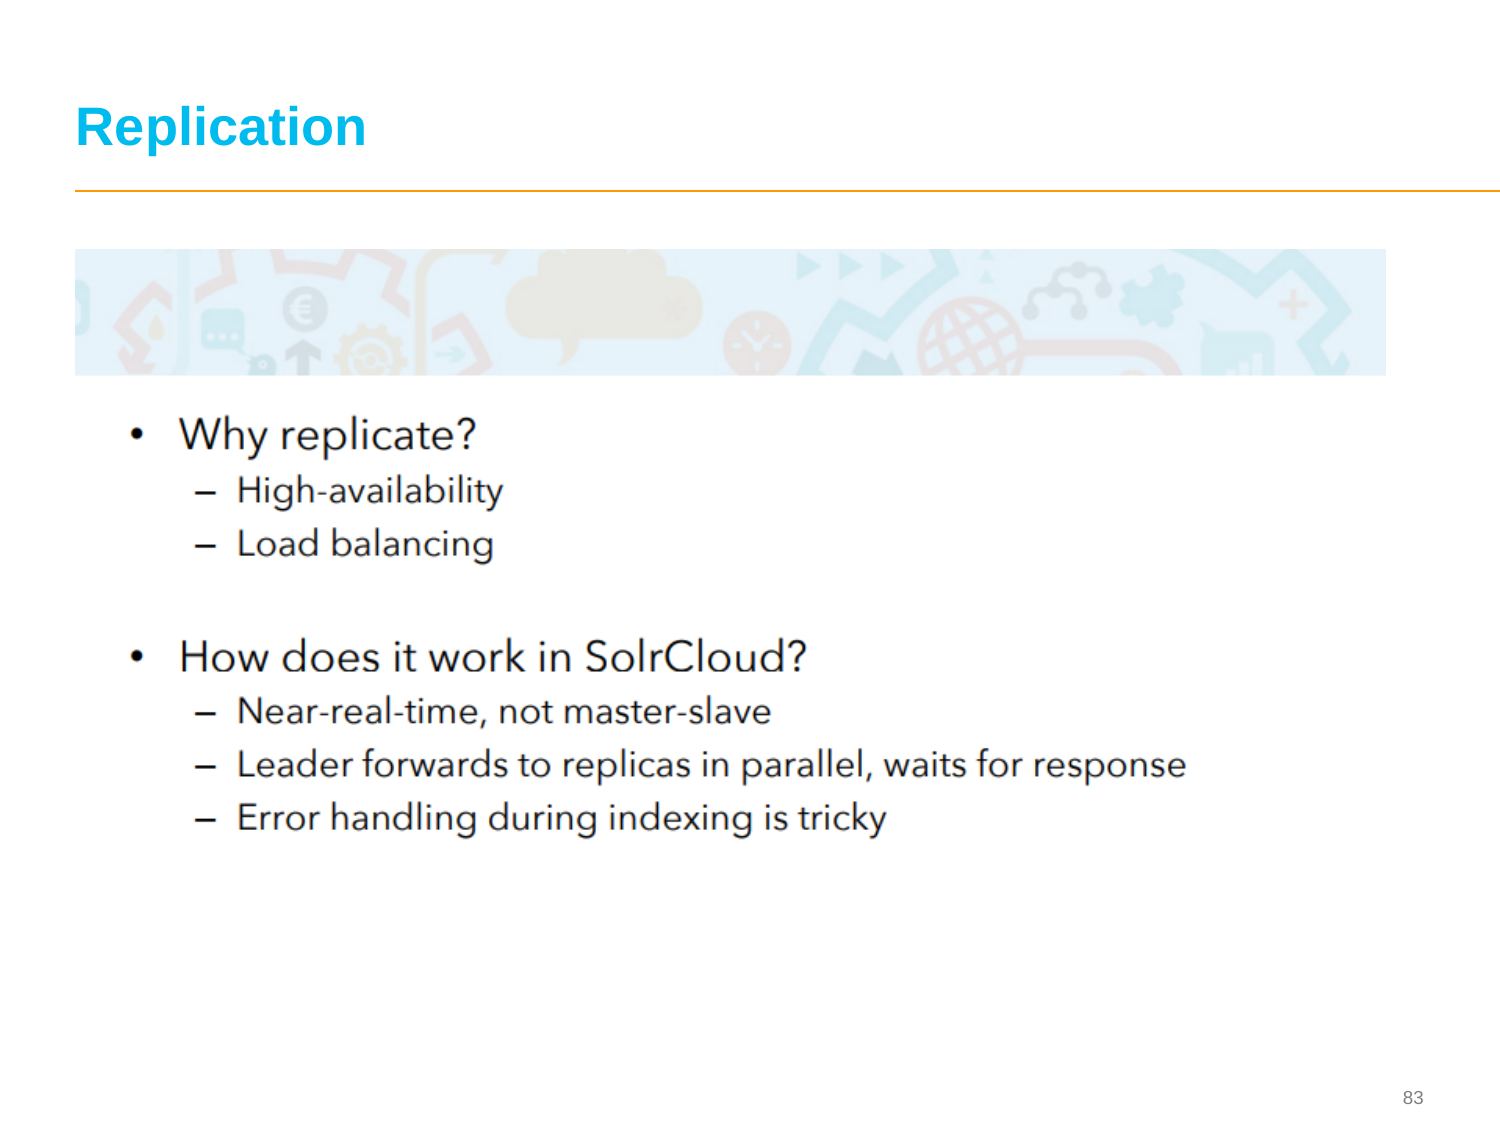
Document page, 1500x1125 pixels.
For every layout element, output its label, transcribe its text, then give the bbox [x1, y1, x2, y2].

picture [75, 249, 1386, 1010]
title Replication [75, 27, 1422, 157]
